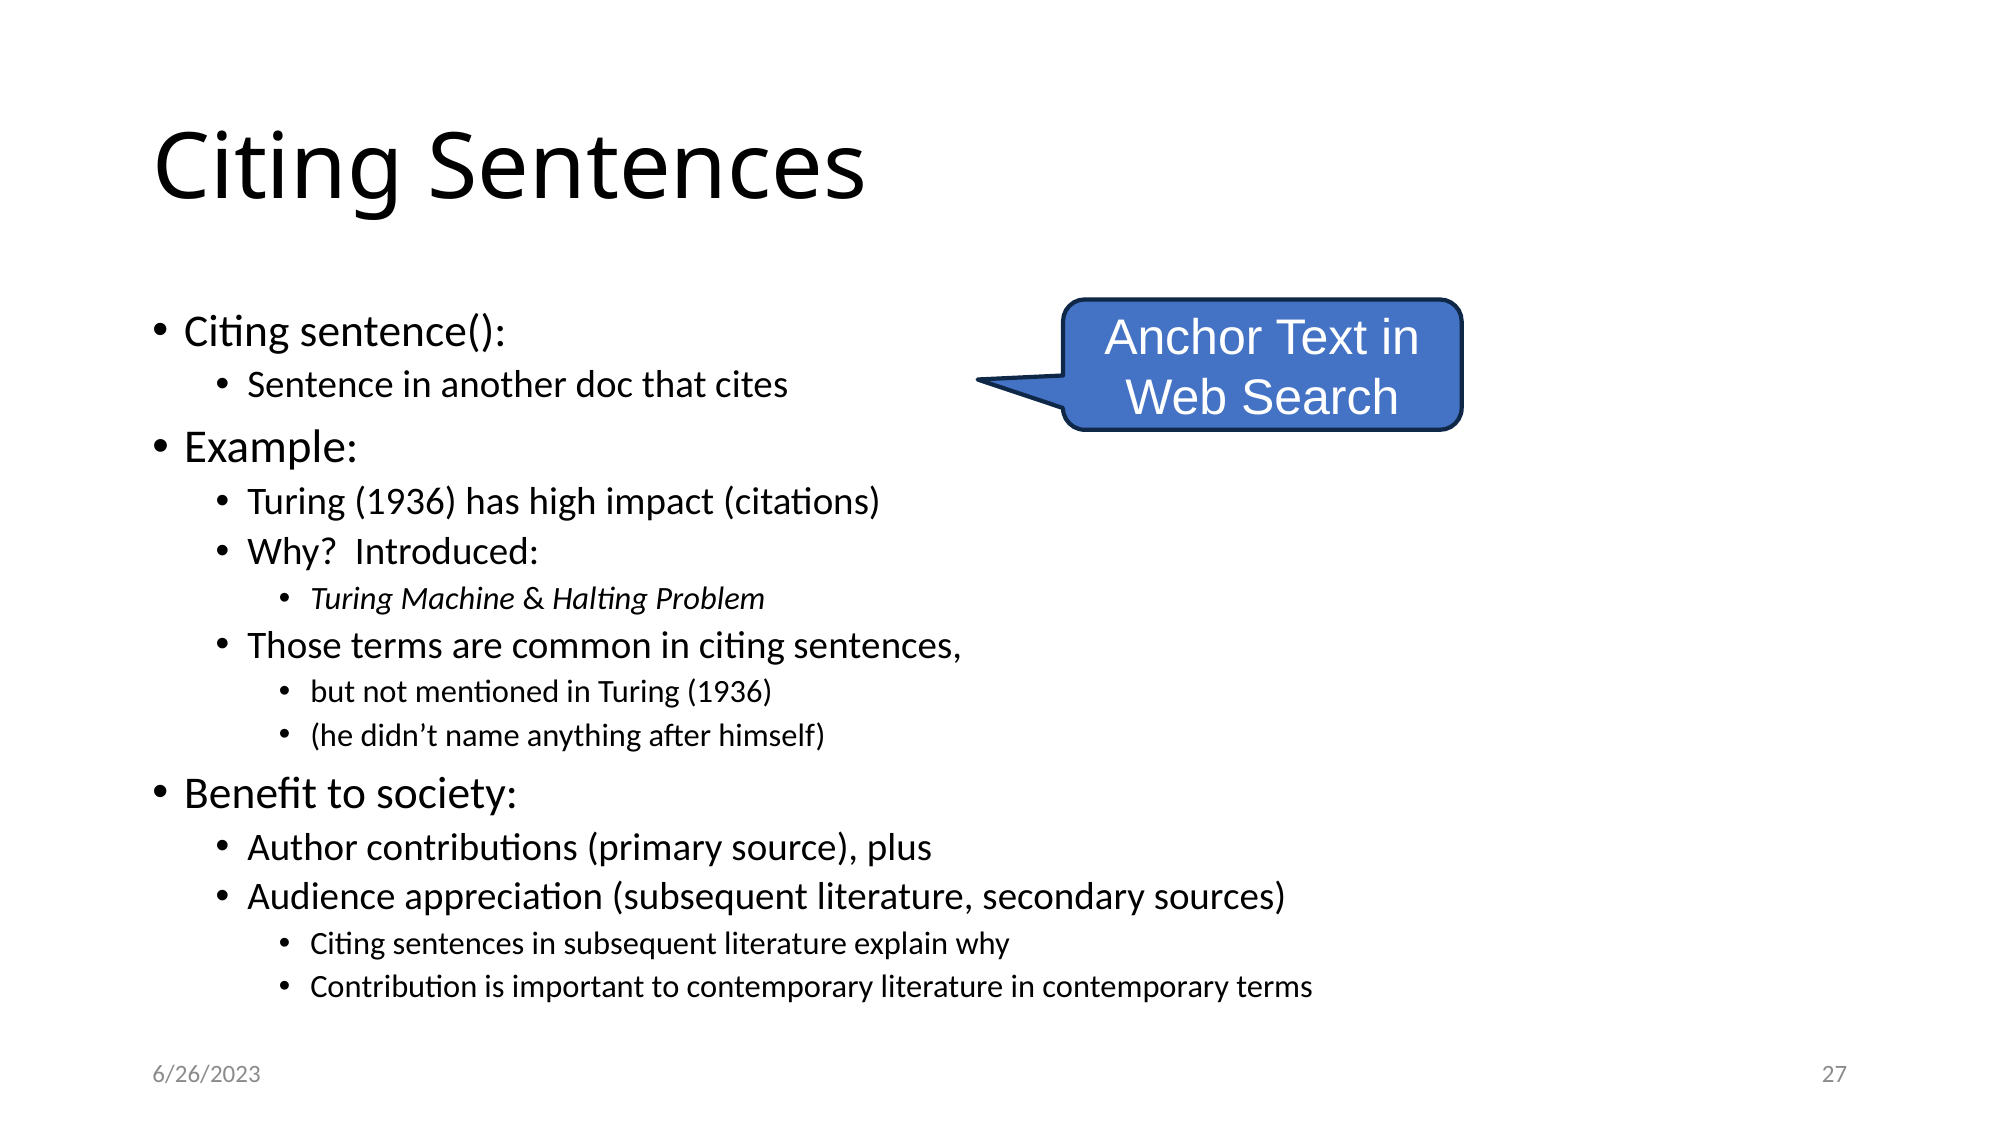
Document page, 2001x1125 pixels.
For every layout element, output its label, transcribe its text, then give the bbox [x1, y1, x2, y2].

text_box Anchor Text in Web Search [977, 299, 1462, 430]
slide_number 27 [1412, 1042, 1863, 1103]
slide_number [137, 1042, 588, 1103]
title Citing Sentences [137, 59, 1863, 278]
